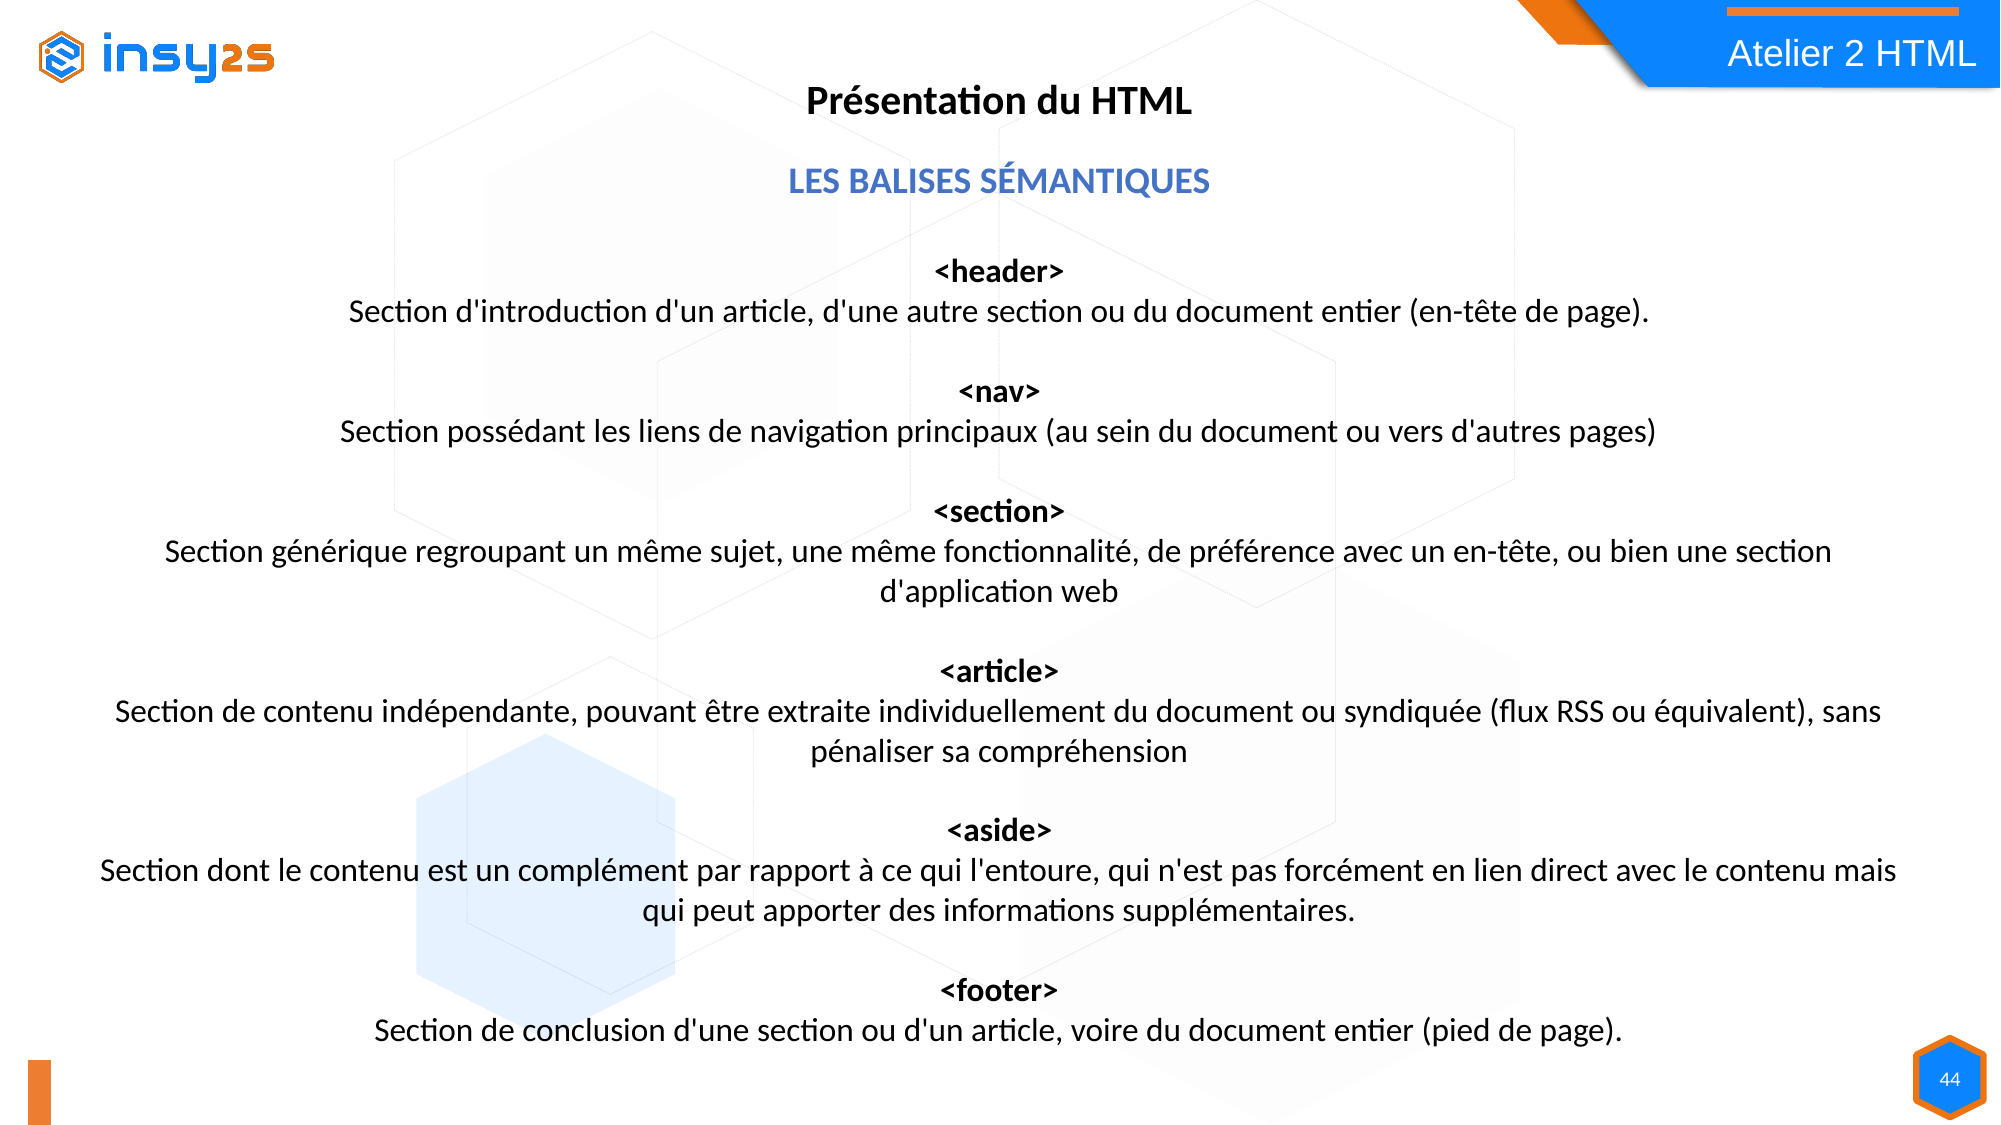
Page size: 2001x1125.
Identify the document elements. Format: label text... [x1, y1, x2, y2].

text_box Atelier 2 HTML [1712, 88, 2000, 98]
slide_number 44 [1916, 1053, 1984, 1104]
text_box Présentation du HTML [507, 60, 1491, 131]
text_box LES BALISES SÉMANTIQUES [243, 143, 1756, 209]
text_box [1514, 0, 2000, 88]
picture [39, 31, 274, 83]
text_box <header>​ Section d'introduction d'un article, d'une autre section ou du document entier (en-tête de page). <nav> Section possédant les liens de navigation principaux (au sein du document ou vers d'autres pages) <section> Section générique regroupant un même sujet, une même fonctionnalité, de préférence avec un en-tête, ou bien une section d'application web <article> Section de contenu indépendante, pouvant être extraite individuellement du document ou syndiquée (flux RSS ou équivalent), sans pénaliser sa compréhension <aside> Section dont le contenu est un complément par rapport à ce qui l'entoure, qui n'est pas forcément en lien direct avec le contenu mais qui peut apporter des informations supplémentaires. <footer> Section de conclusion d'une section ou d'un article, voire du document entier (pied de page). [78, 242, 1921, 1056]
